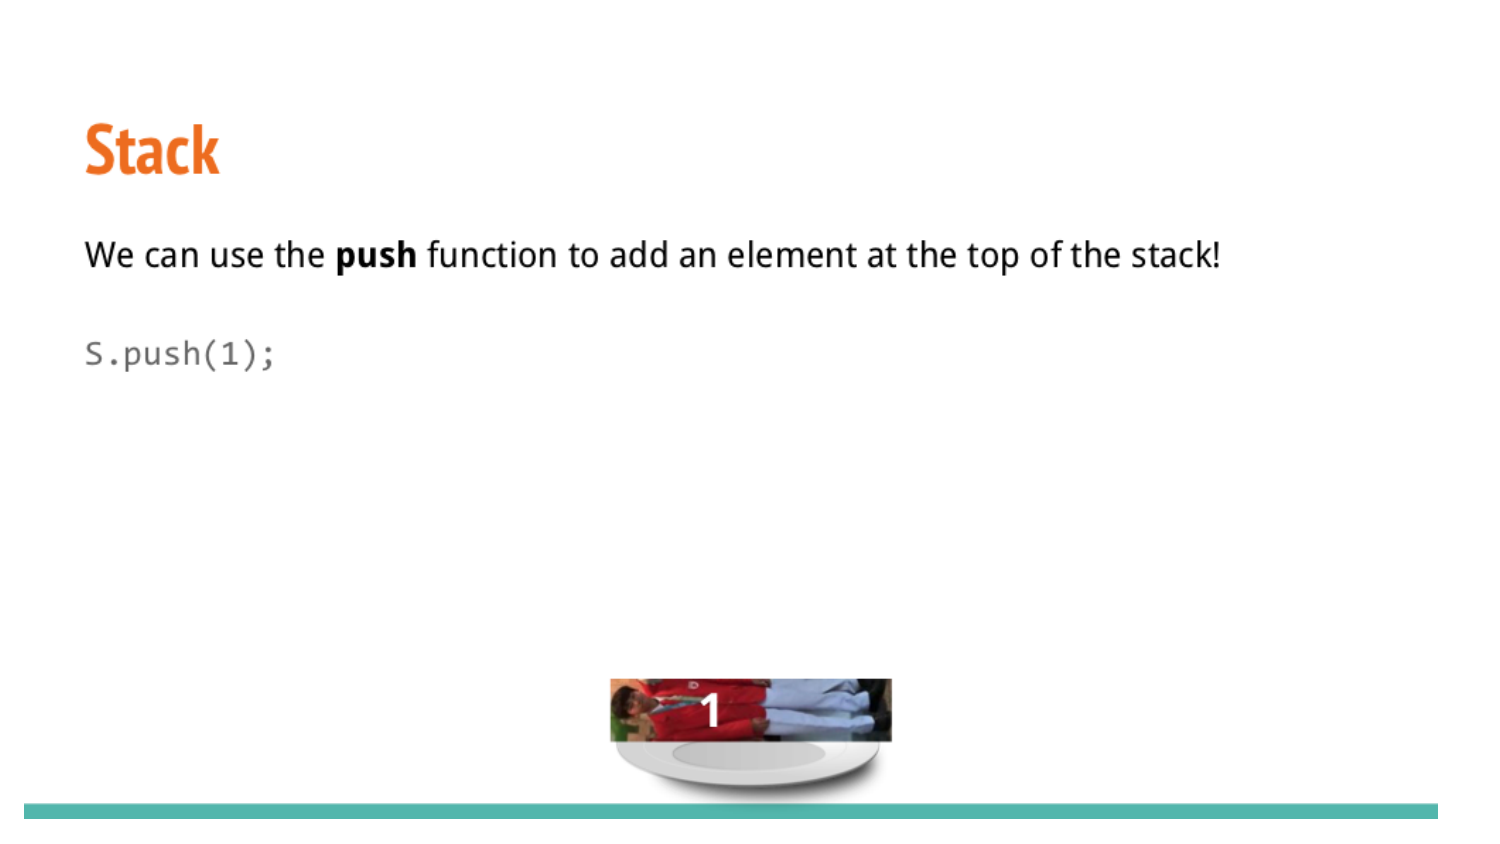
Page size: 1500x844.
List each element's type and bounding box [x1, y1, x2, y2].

picture [24, 24, 1438, 819]
